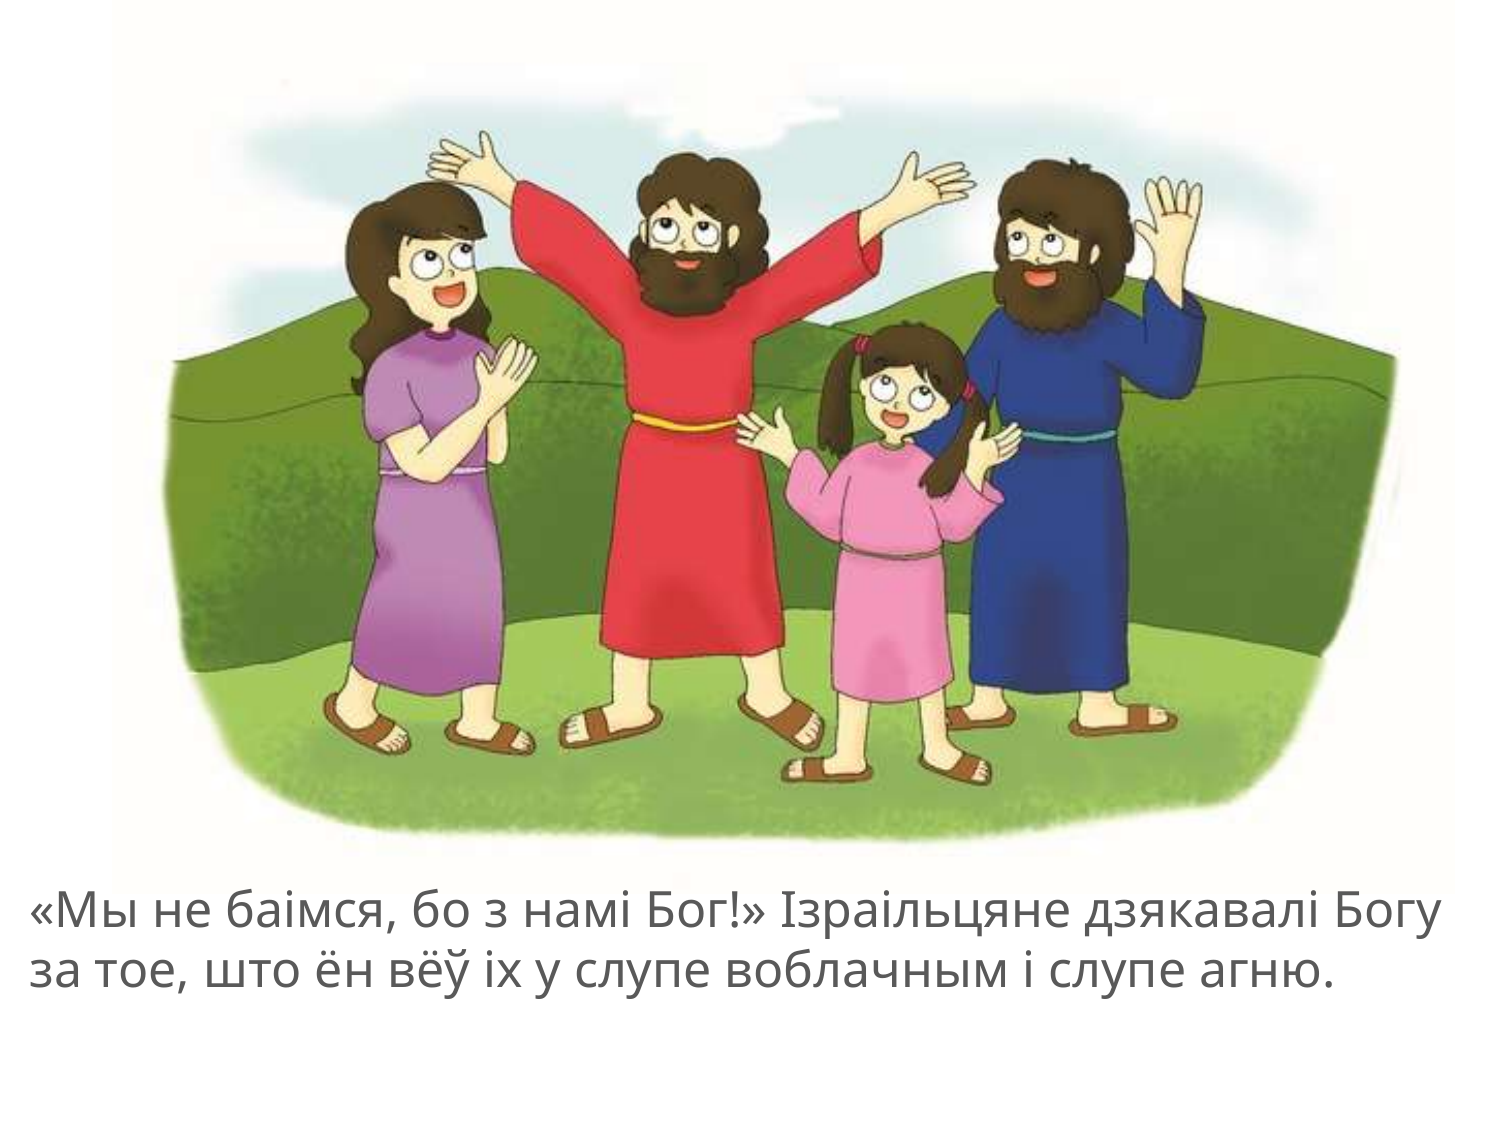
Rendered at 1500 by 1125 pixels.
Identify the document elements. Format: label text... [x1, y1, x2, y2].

picture [111, 0, 1455, 894]
text_box «Мы не баімся, бо з намі Бог!» Ізраільцяне дзякавалі Богу за тое, што ён вёў іх у слупе воблачным і слупе агню. [14, 869, 1486, 1005]
